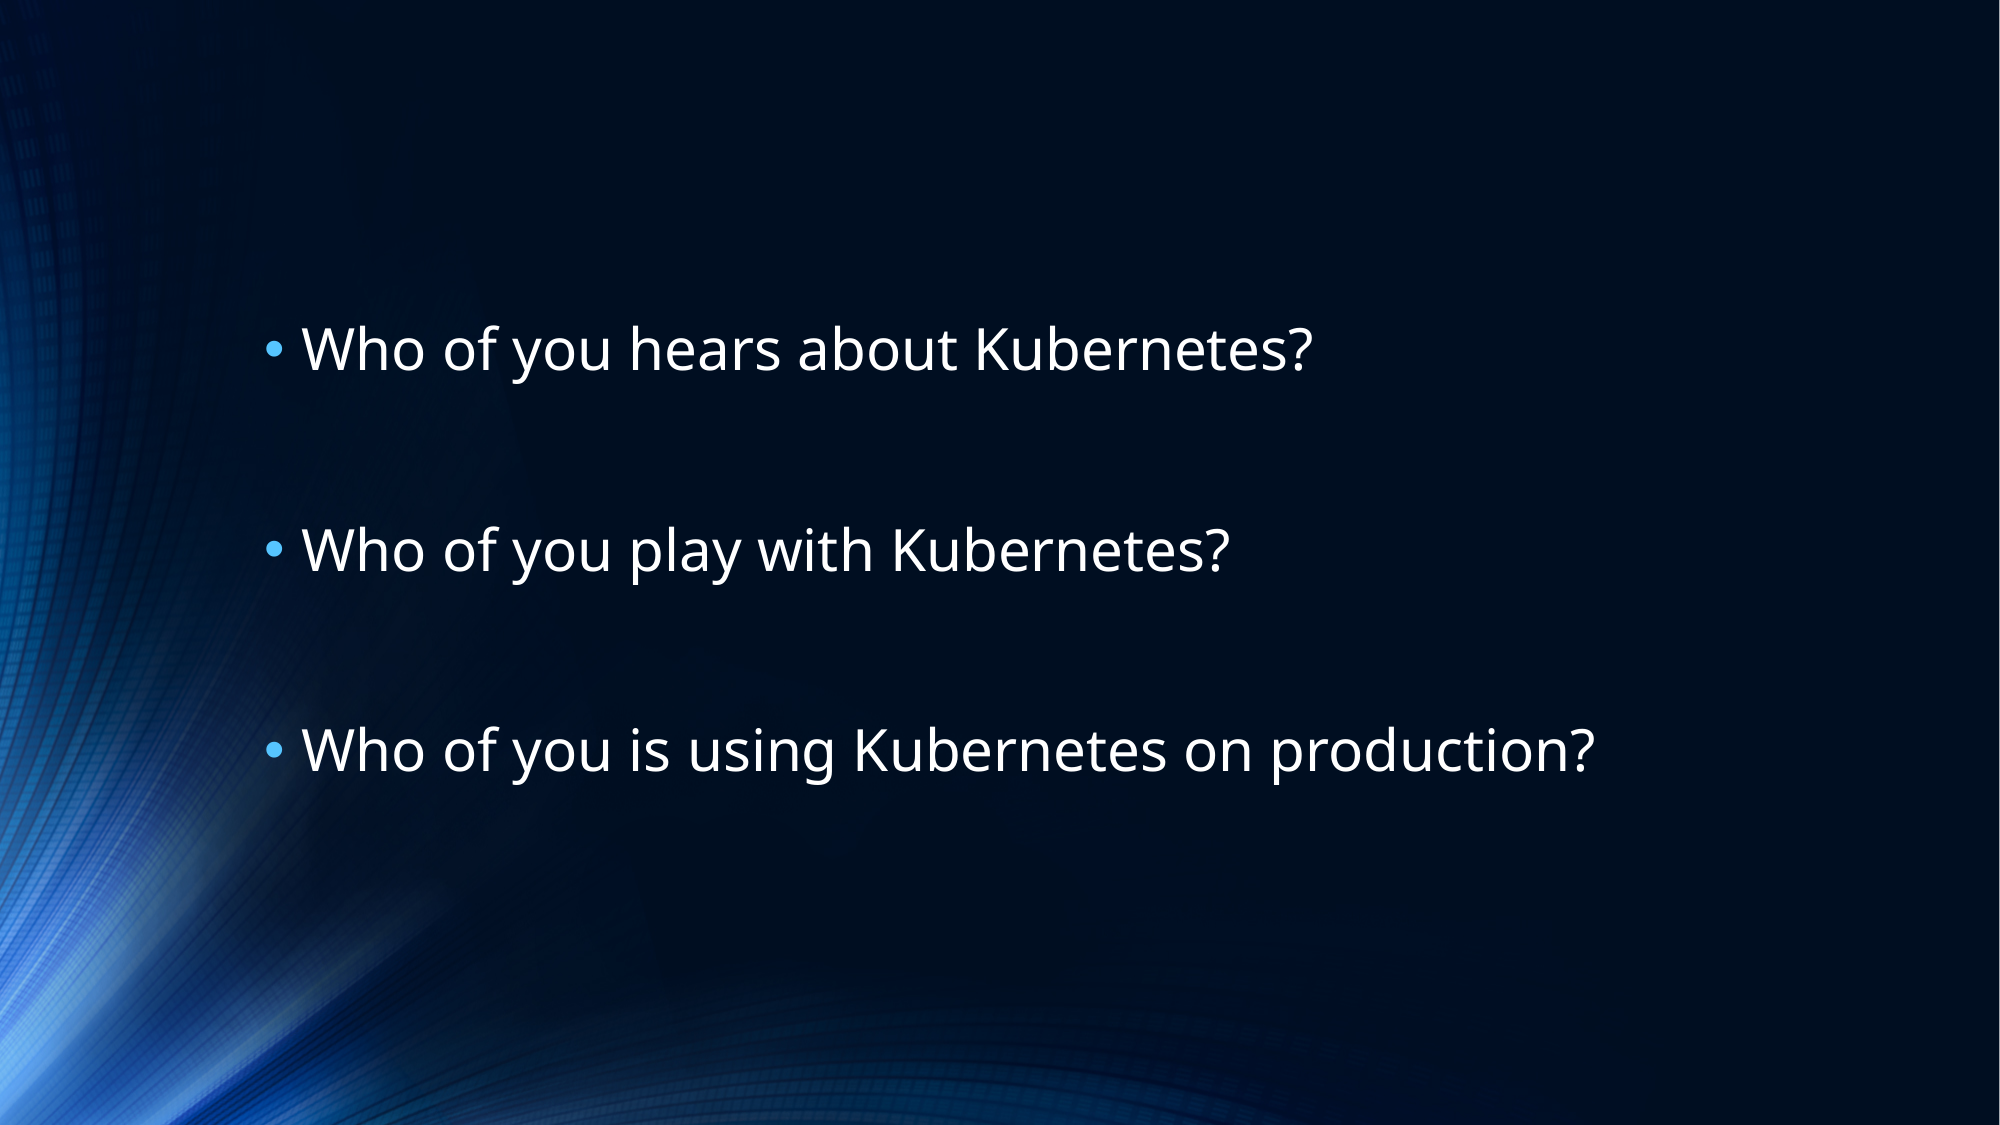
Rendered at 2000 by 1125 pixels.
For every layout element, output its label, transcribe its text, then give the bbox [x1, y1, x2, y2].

picture [0, 0, 2000, 1125]
list Who of you hears about Kubernetes? Who of you play with Kubernetes? Who of you is using Kubernetes on production? [249, 312, 1749, 988]
